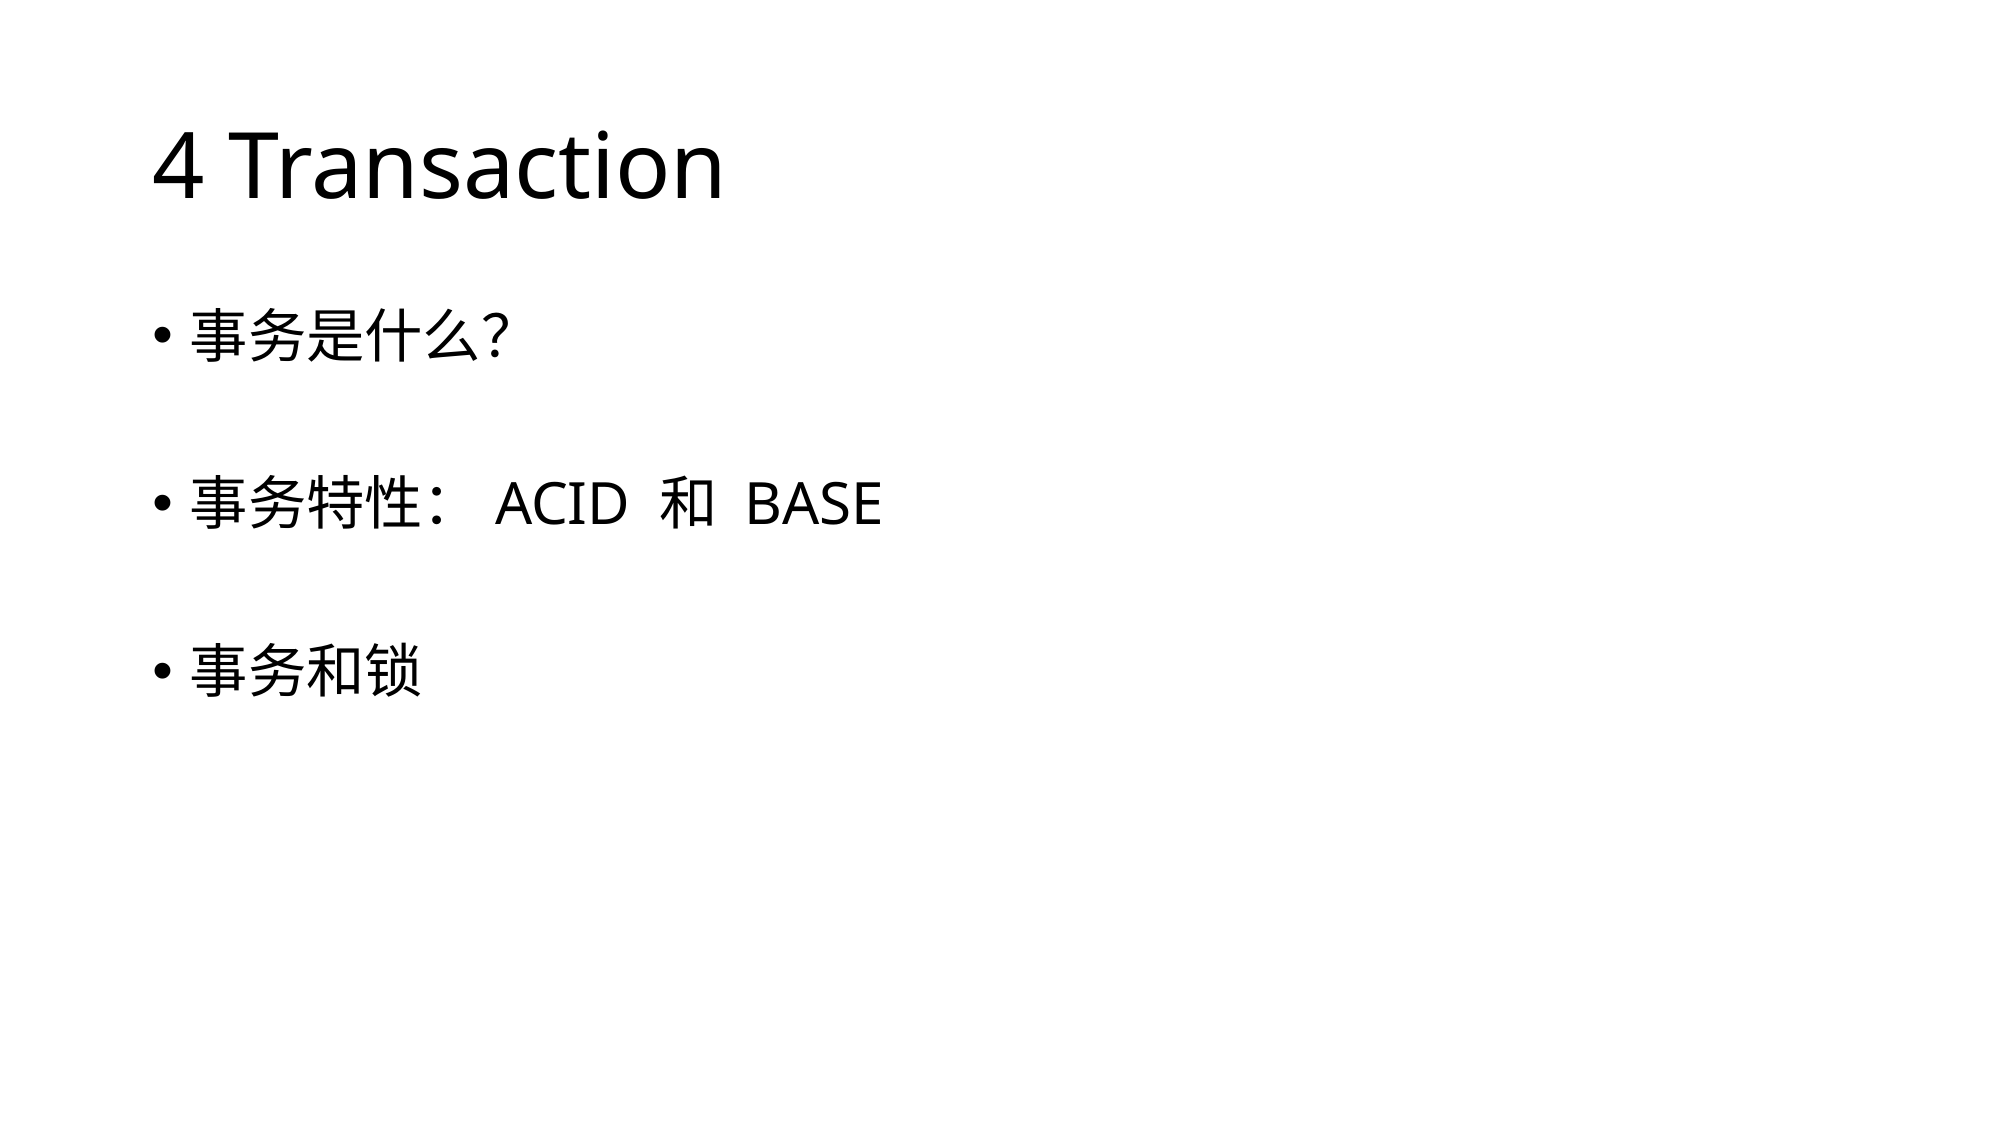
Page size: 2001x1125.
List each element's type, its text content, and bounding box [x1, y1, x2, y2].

list 事务是什么？ 事务特性：ACID 和 BASE 事务和锁 [137, 299, 1863, 1014]
title 4 Transaction [137, 59, 1863, 278]
